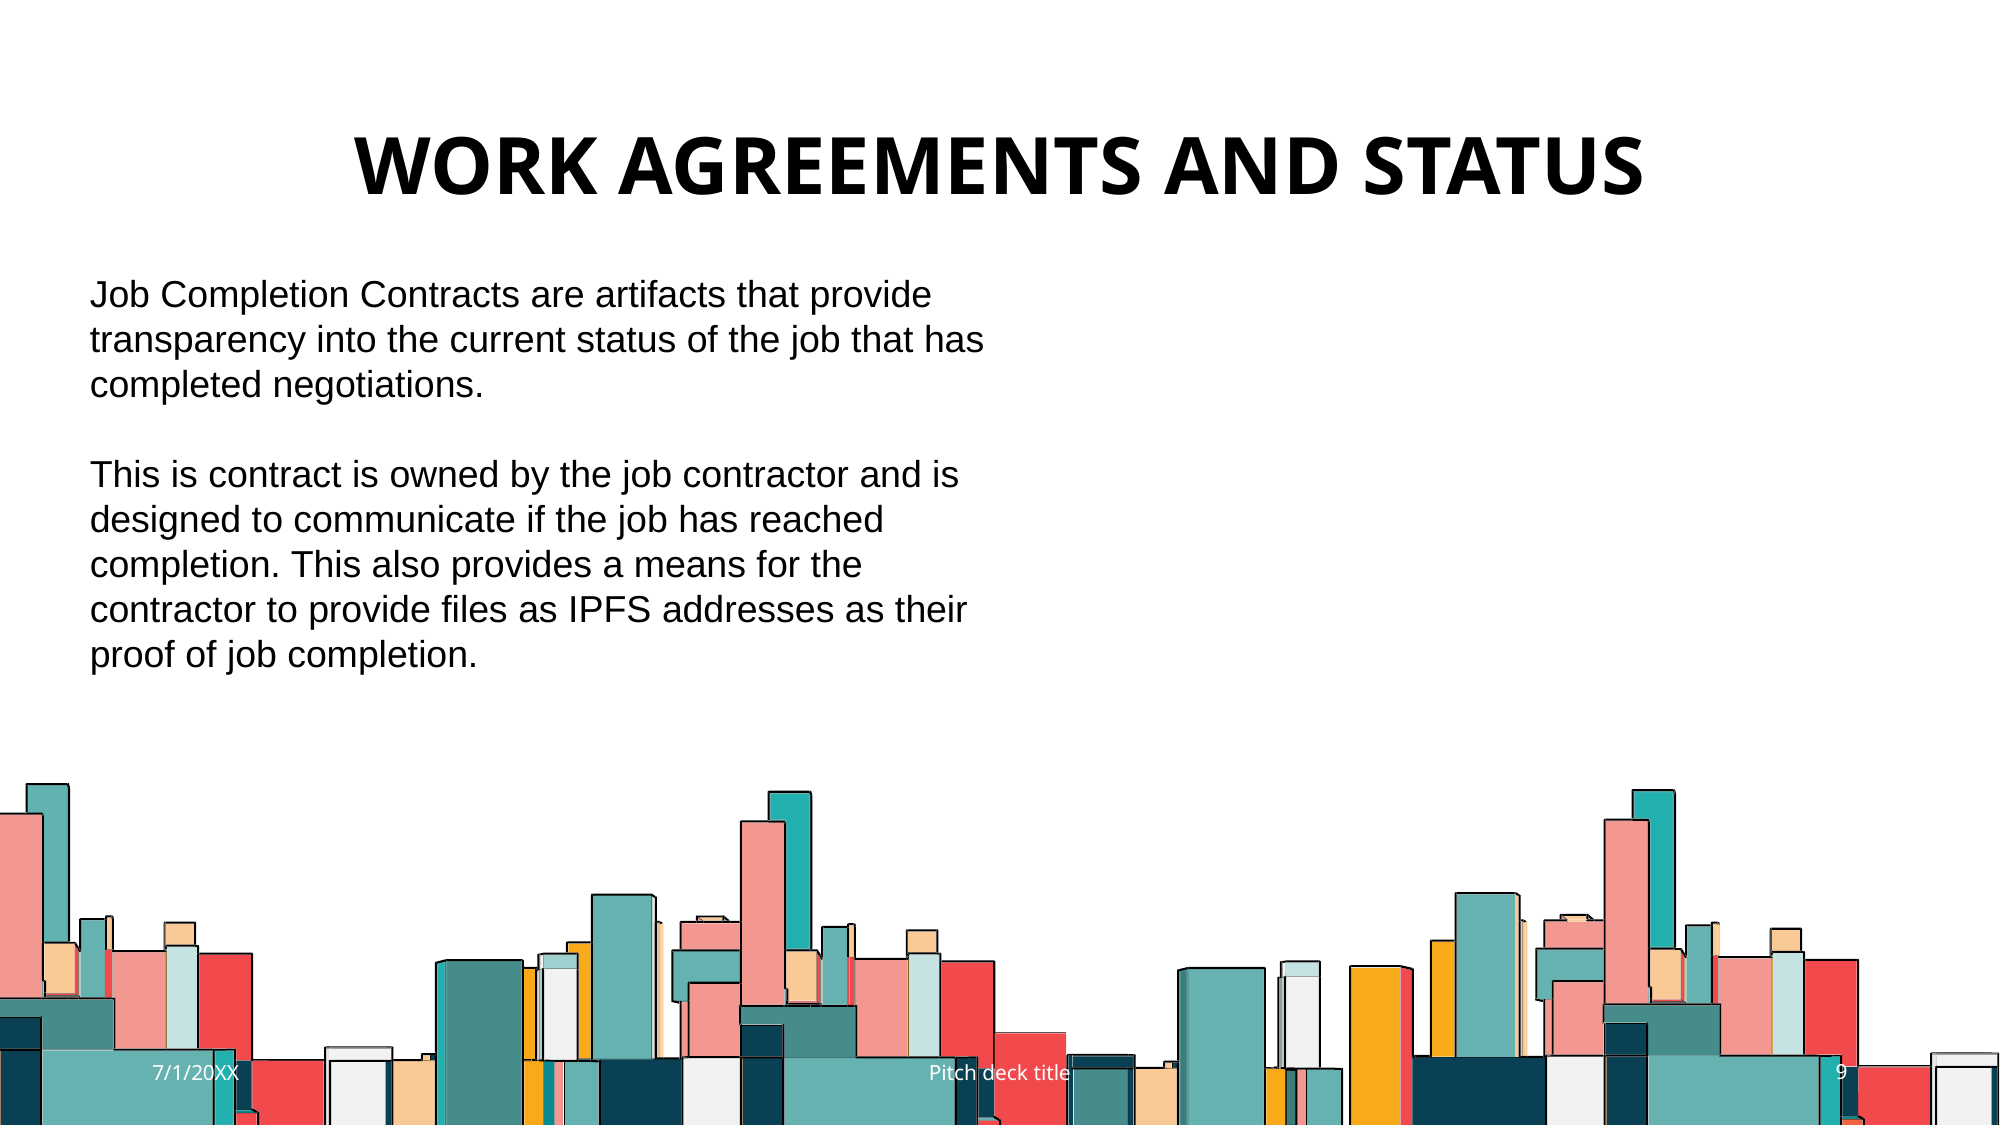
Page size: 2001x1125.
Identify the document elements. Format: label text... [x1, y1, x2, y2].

title Work Agreements and status [154, 60, 1847, 278]
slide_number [137, 1042, 588, 1103]
slide_number 6 [1412, 1042, 1863, 1103]
text_box Job Completion Contracts are artifacts that provide transparency into the current status of the job that has completed negotiations. This is contract is owned by the job contractor and is designed to communicate if the job has reached completion. This also provides a means for the contractor to provide files as IPFS addresses as their proof of job completion. [75, 262, 1013, 656]
footer Pitch deck title [662, 1042, 1338, 1103]
